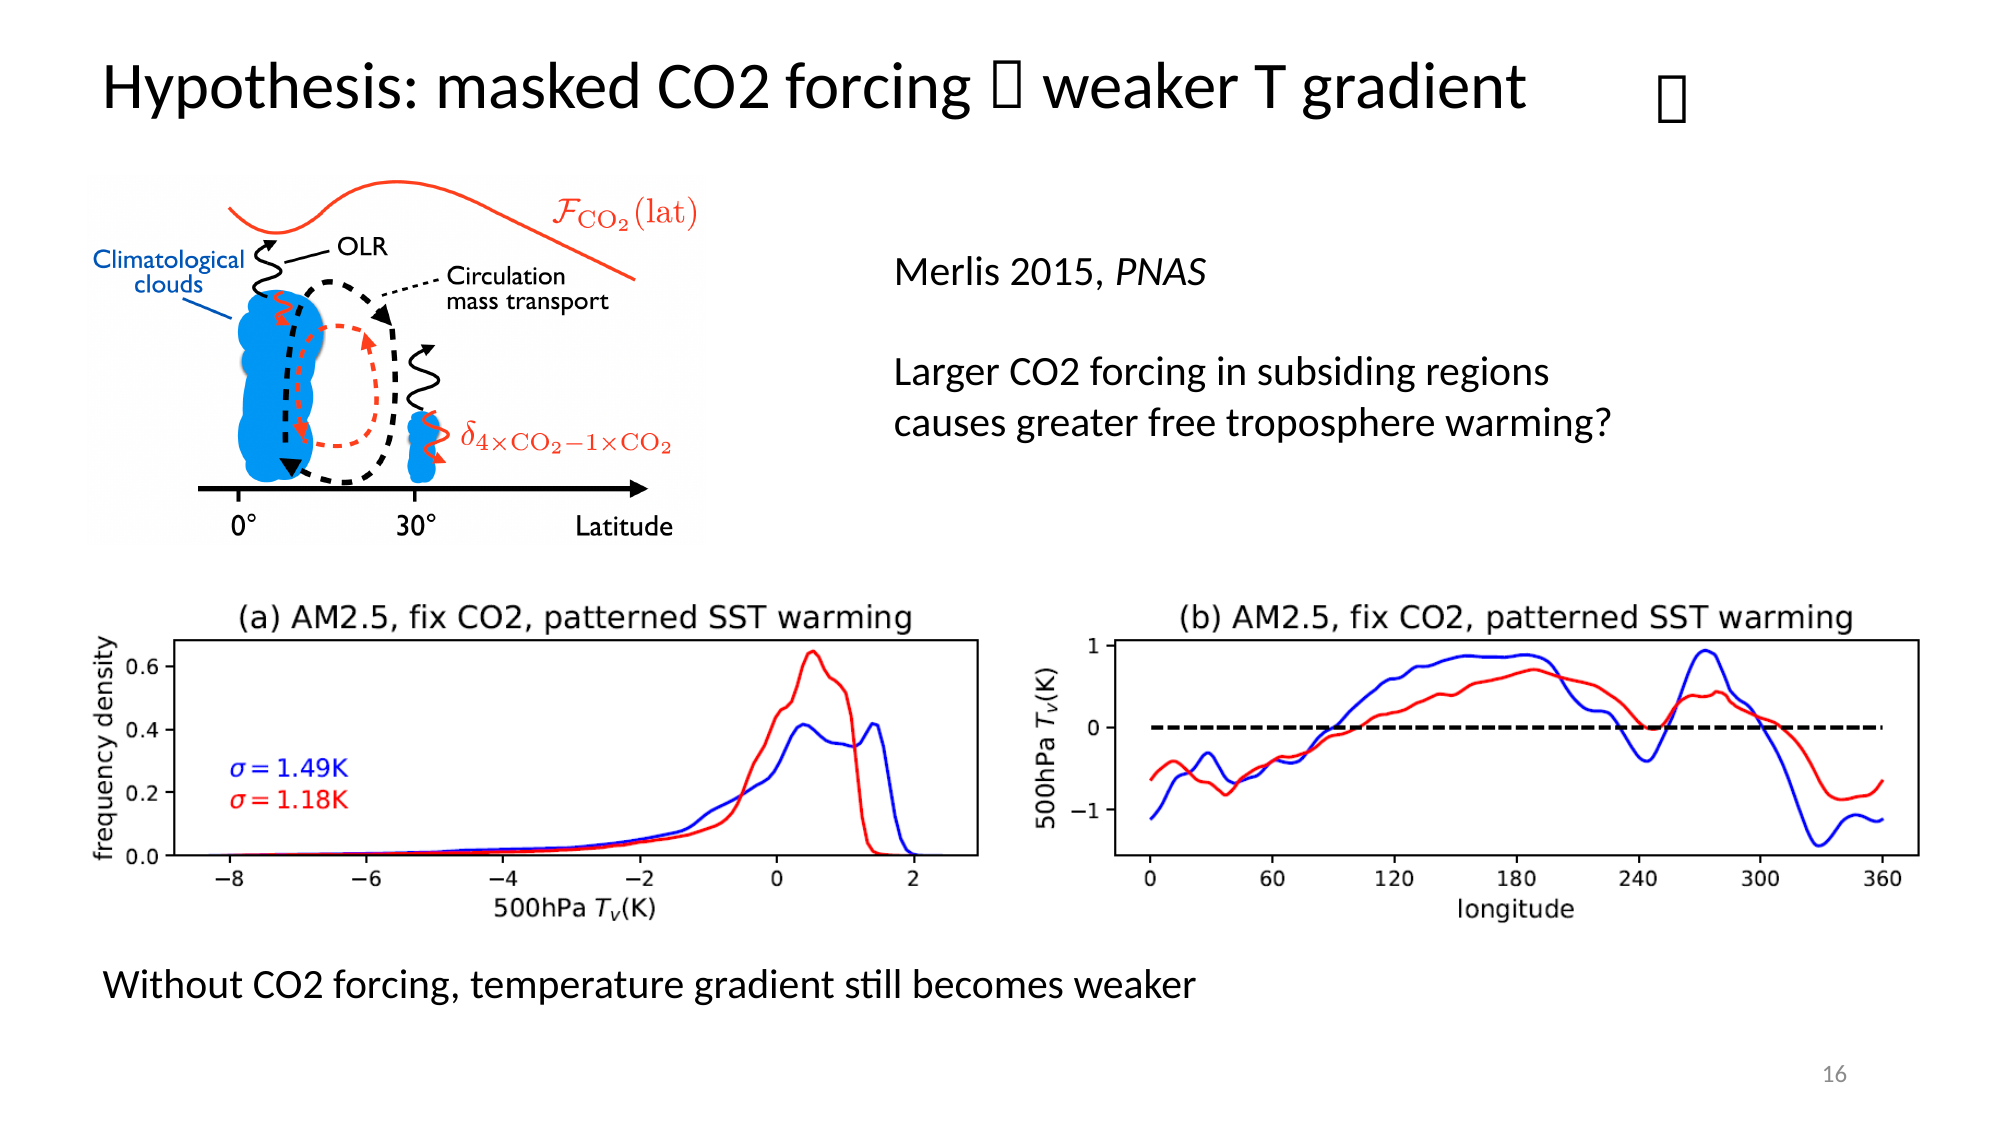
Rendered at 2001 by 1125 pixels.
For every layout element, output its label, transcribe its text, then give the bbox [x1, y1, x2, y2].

text_box Hypothesis: masked CO2 forcing  weaker T gradient [87, 34, 1686, 129]
picture [87, 175, 706, 545]
text_box ❌ [1637, 49, 1749, 144]
slide_number 16 [1412, 1042, 1863, 1103]
text_box Without CO2 forcing, temperature gradient still becomes weaker [87, 949, 1891, 1015]
text_box Merlis 2015, PNAS Larger CO2 forcing in subsiding regions causes greater free troposphere warming? [879, 236, 1686, 452]
picture [87, 590, 1923, 929]
